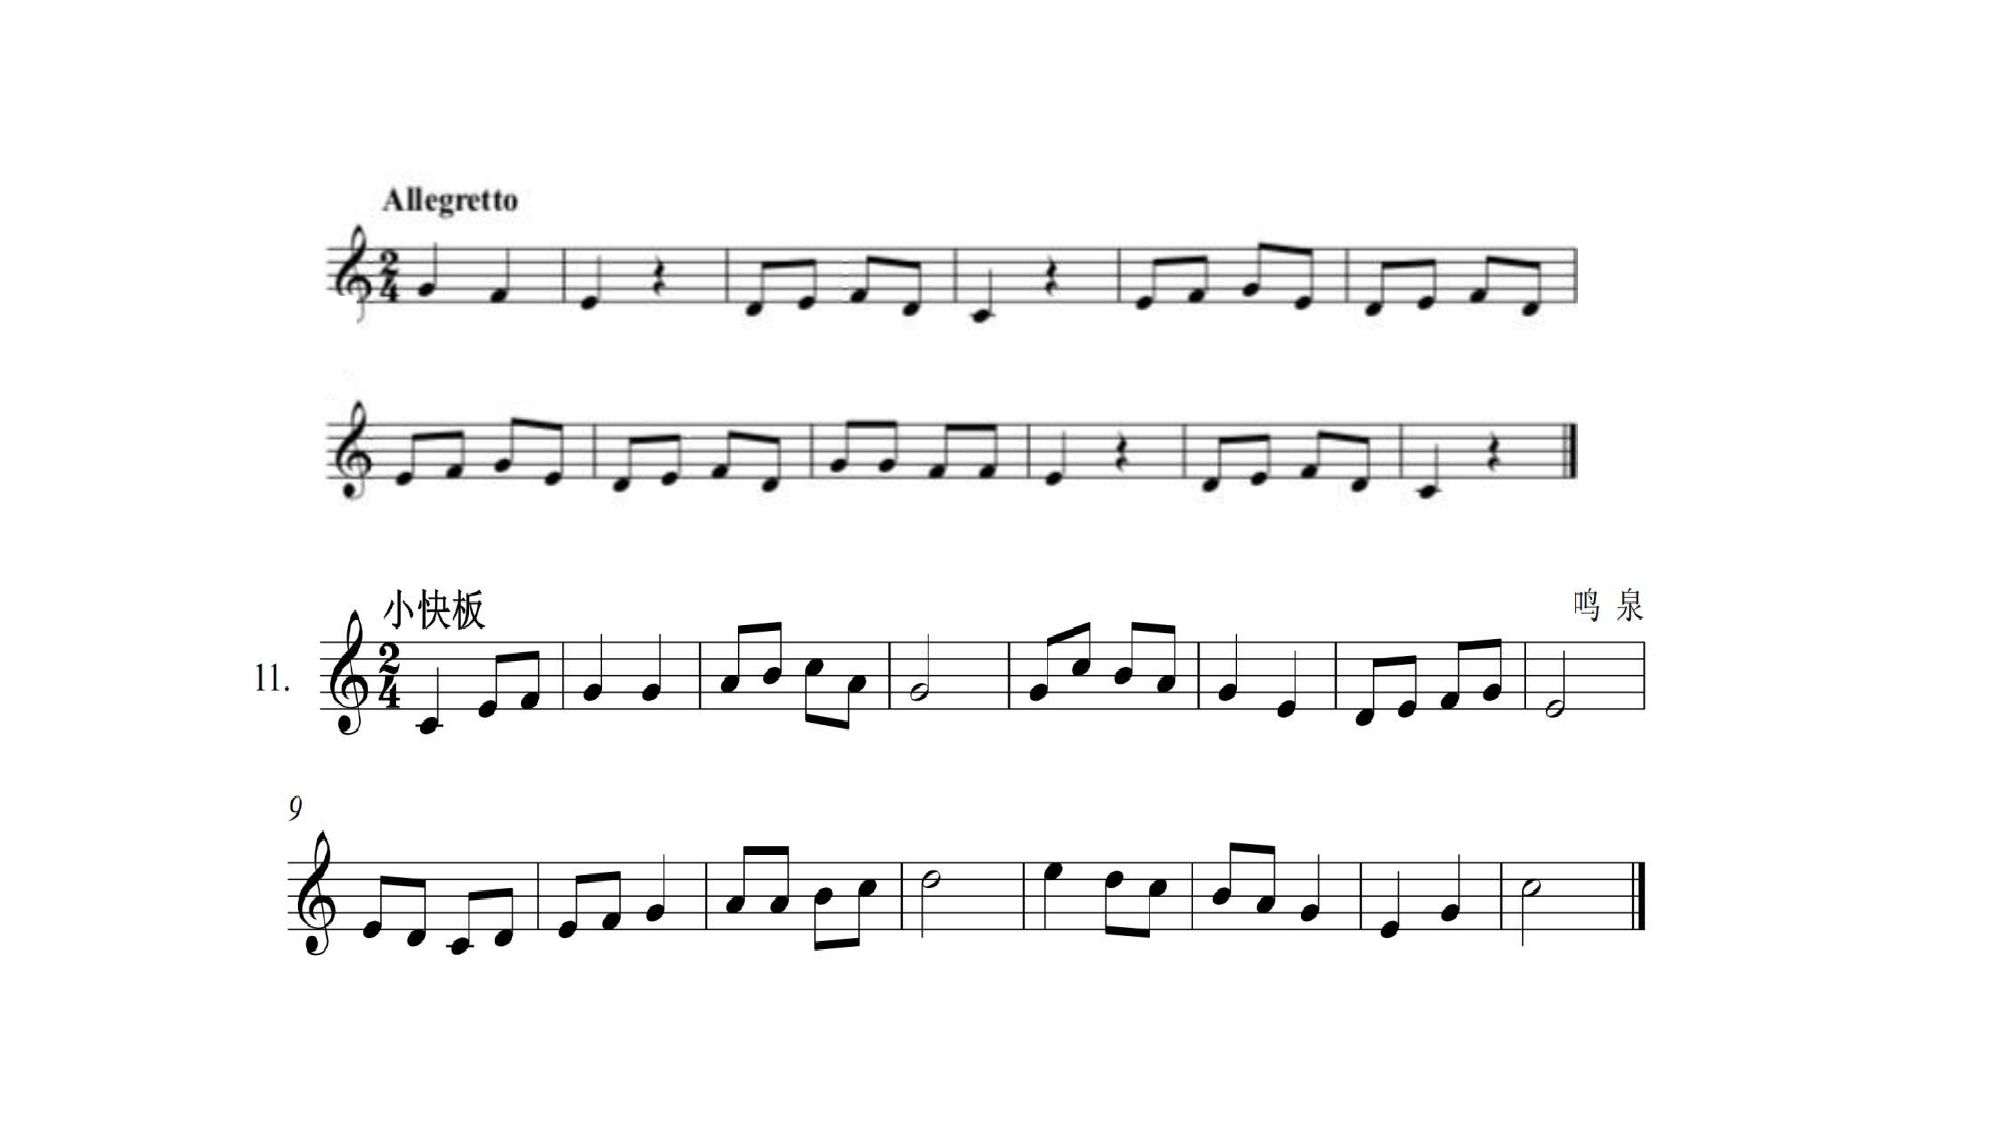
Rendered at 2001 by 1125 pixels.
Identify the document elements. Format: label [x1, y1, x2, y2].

text_box [303, 172, 1578, 506]
list [248, 586, 1652, 959]
